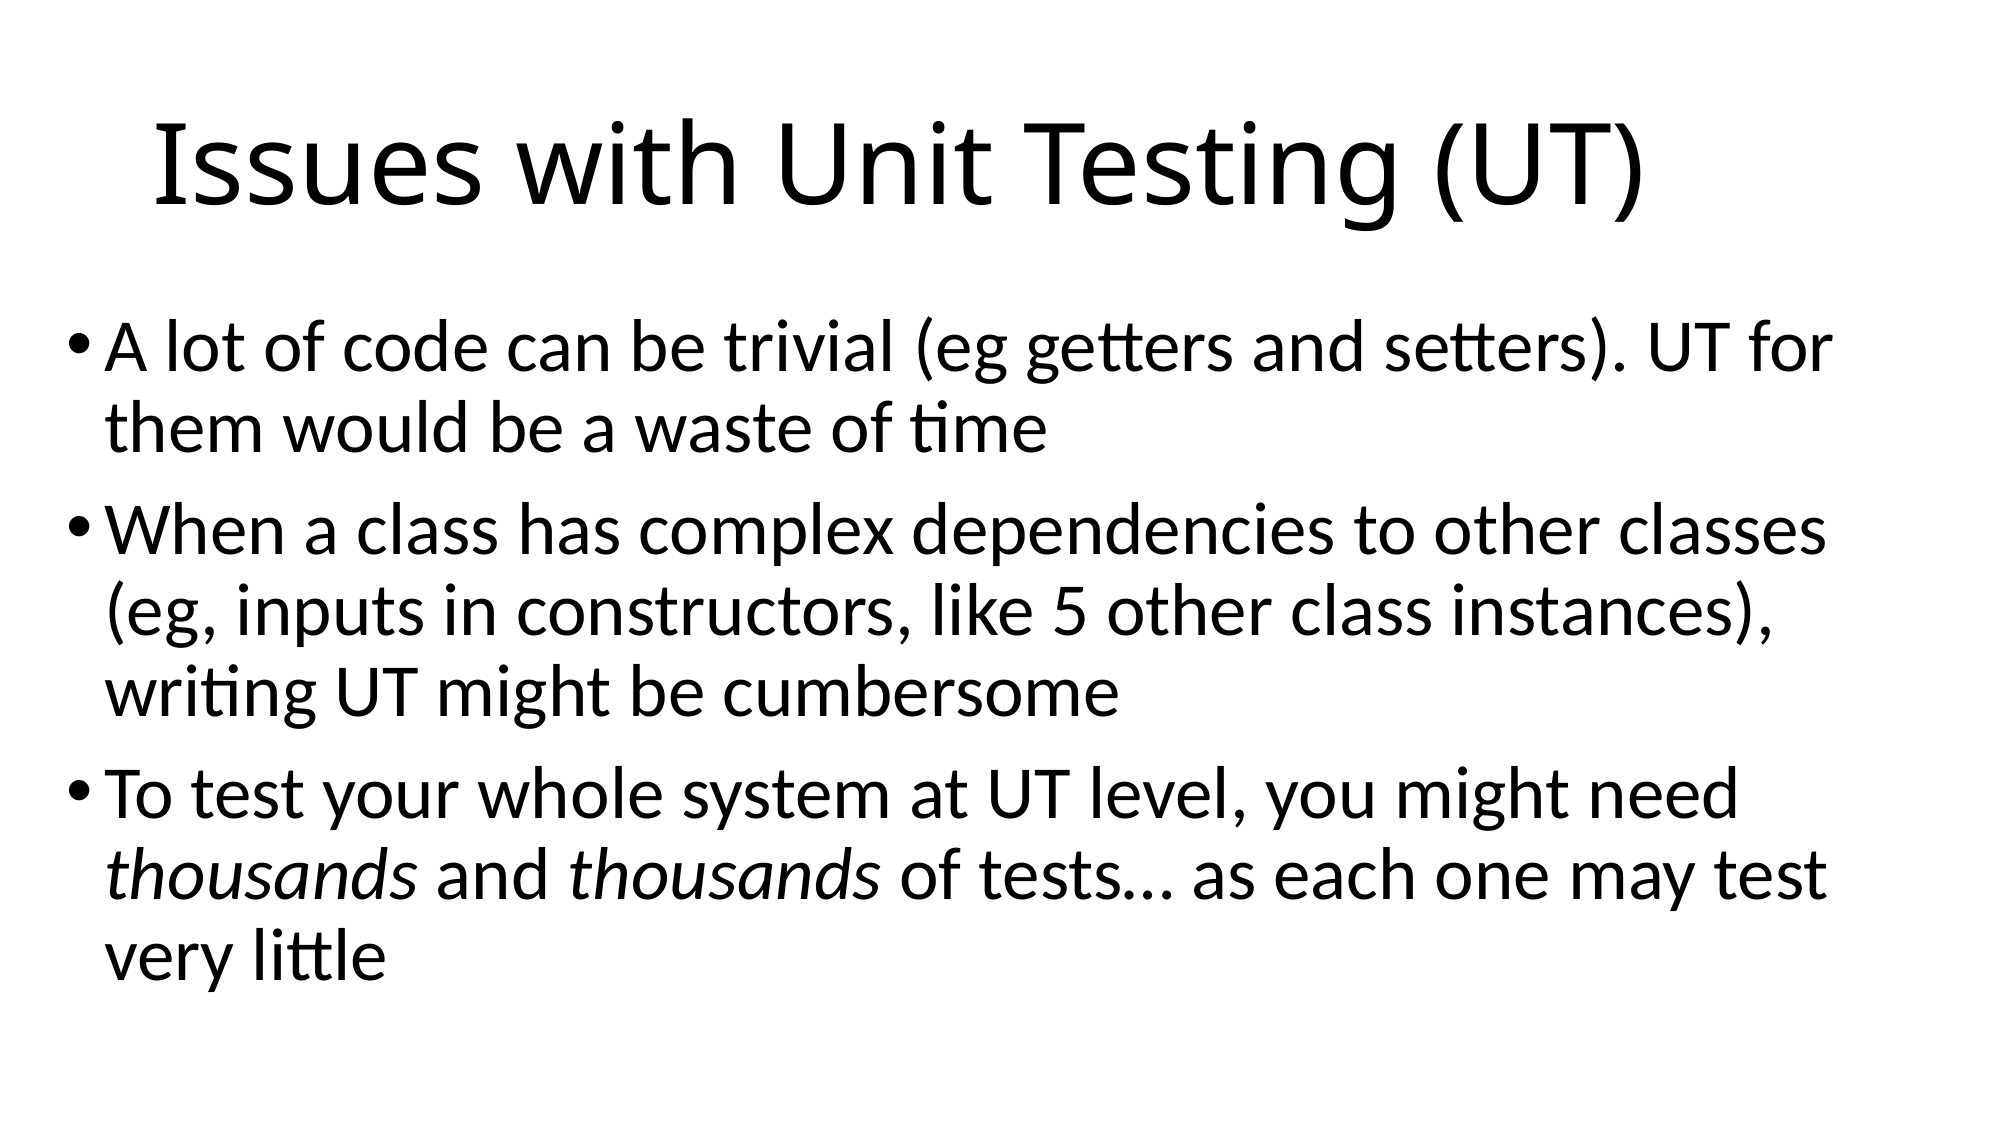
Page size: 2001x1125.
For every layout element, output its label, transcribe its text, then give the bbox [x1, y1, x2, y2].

title Issues with Unit Testing (UT) [137, 59, 1863, 278]
list A lot of code can be trivial (eg getters and setters). UT for them would be a waste of time When a class has complex dependencies to other classes (eg, inputs in constructors, like 5 other class instances), writing UT might be cumbersome To test your whole system at UT level, you might need thousands and thousands of tests… as each one may test very little [51, 299, 1863, 1014]
